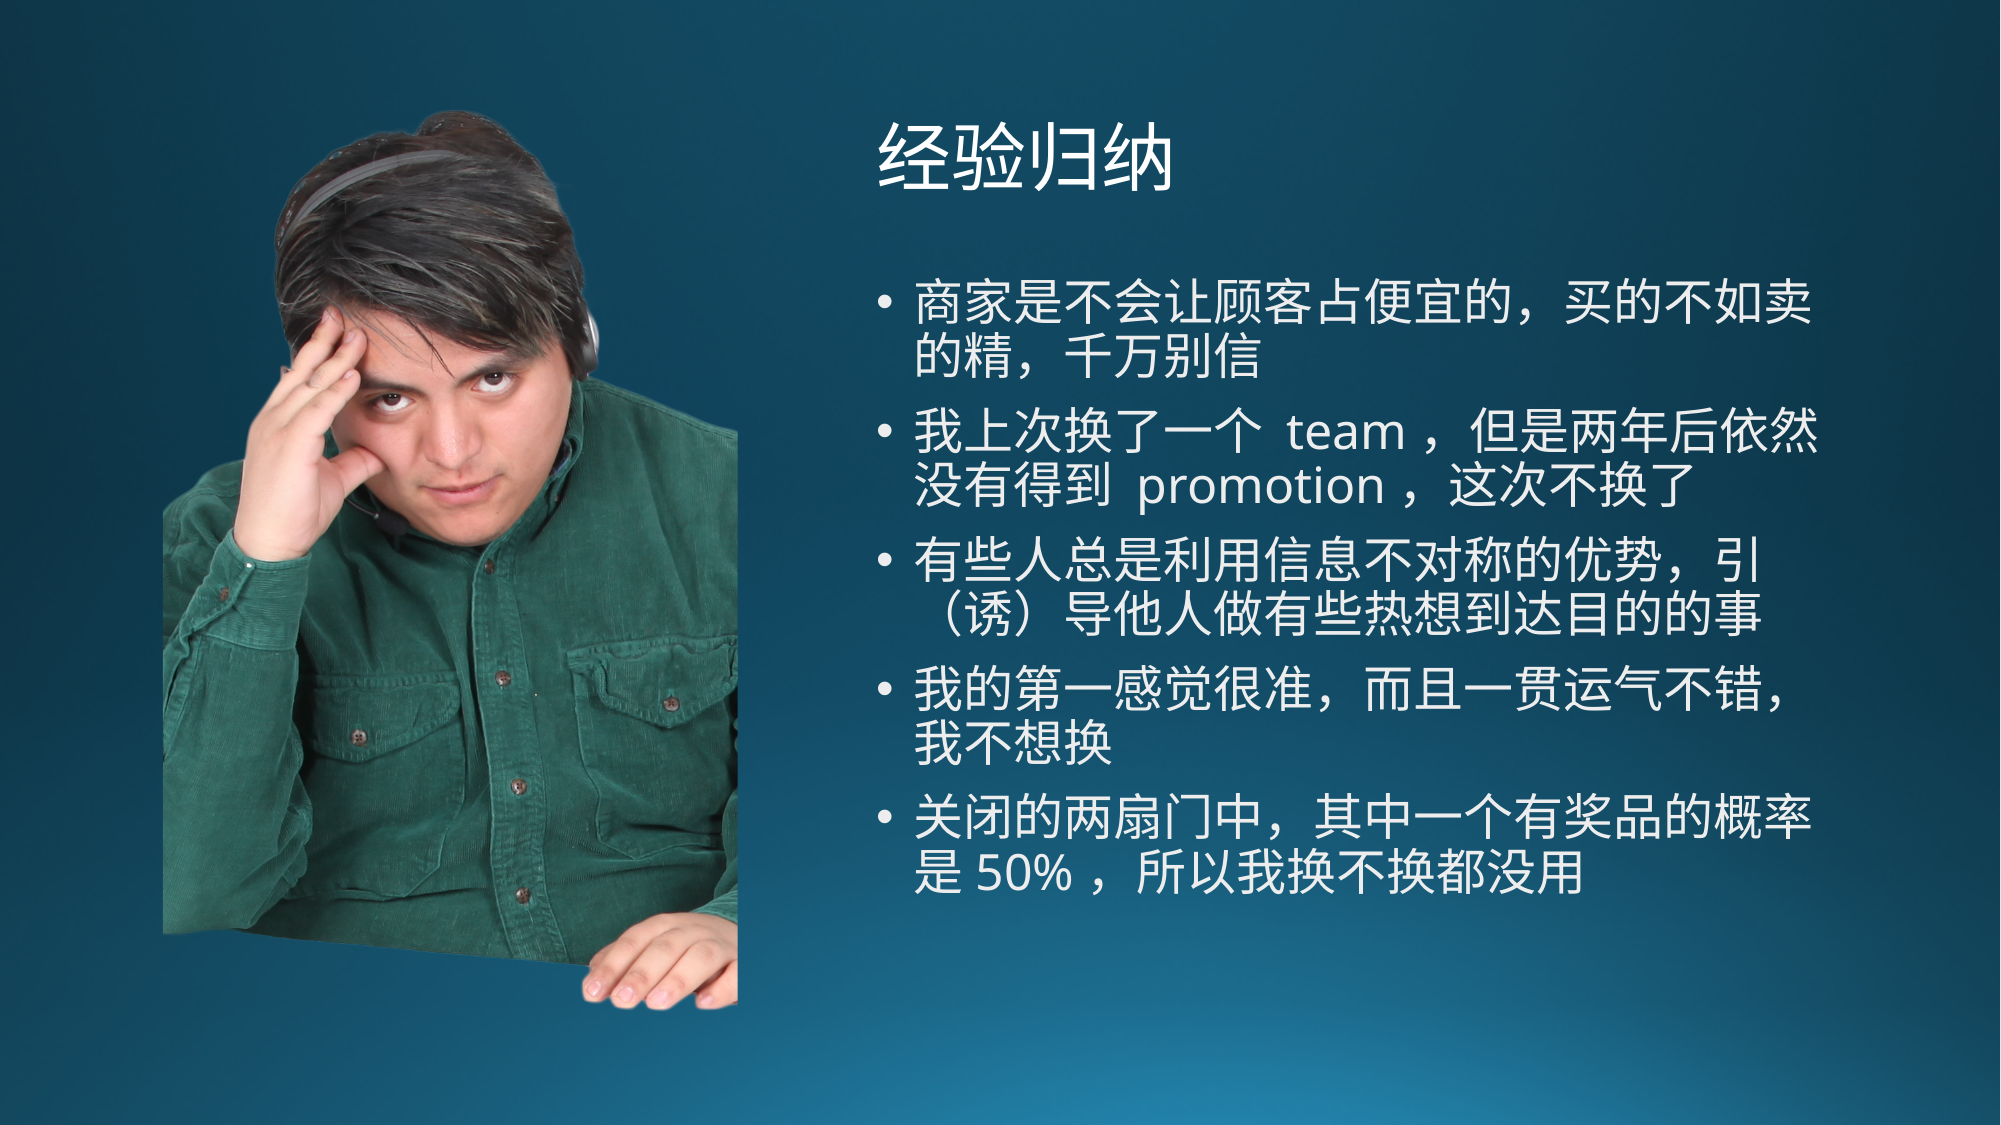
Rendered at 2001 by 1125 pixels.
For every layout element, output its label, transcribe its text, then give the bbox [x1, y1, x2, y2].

title 经验归纳 [861, 52, 1863, 270]
picture [0, 0, 2001, 1125]
list 商家是不会让顾客占便宜的，买的不如卖的精，千万别信 我上次换了一个 team，但是两年后依然没有得到 promotion，这次不换了 有些人总是利用信息不对称的优势，引（诱）导他人做有些热想到达目的的事 我的第一感觉很准，而且一贯运气不错，我不想换 关闭的两扇门中，其中一个有奖品的概率是50%，所以我换不换都没用 [861, 270, 1863, 1014]
